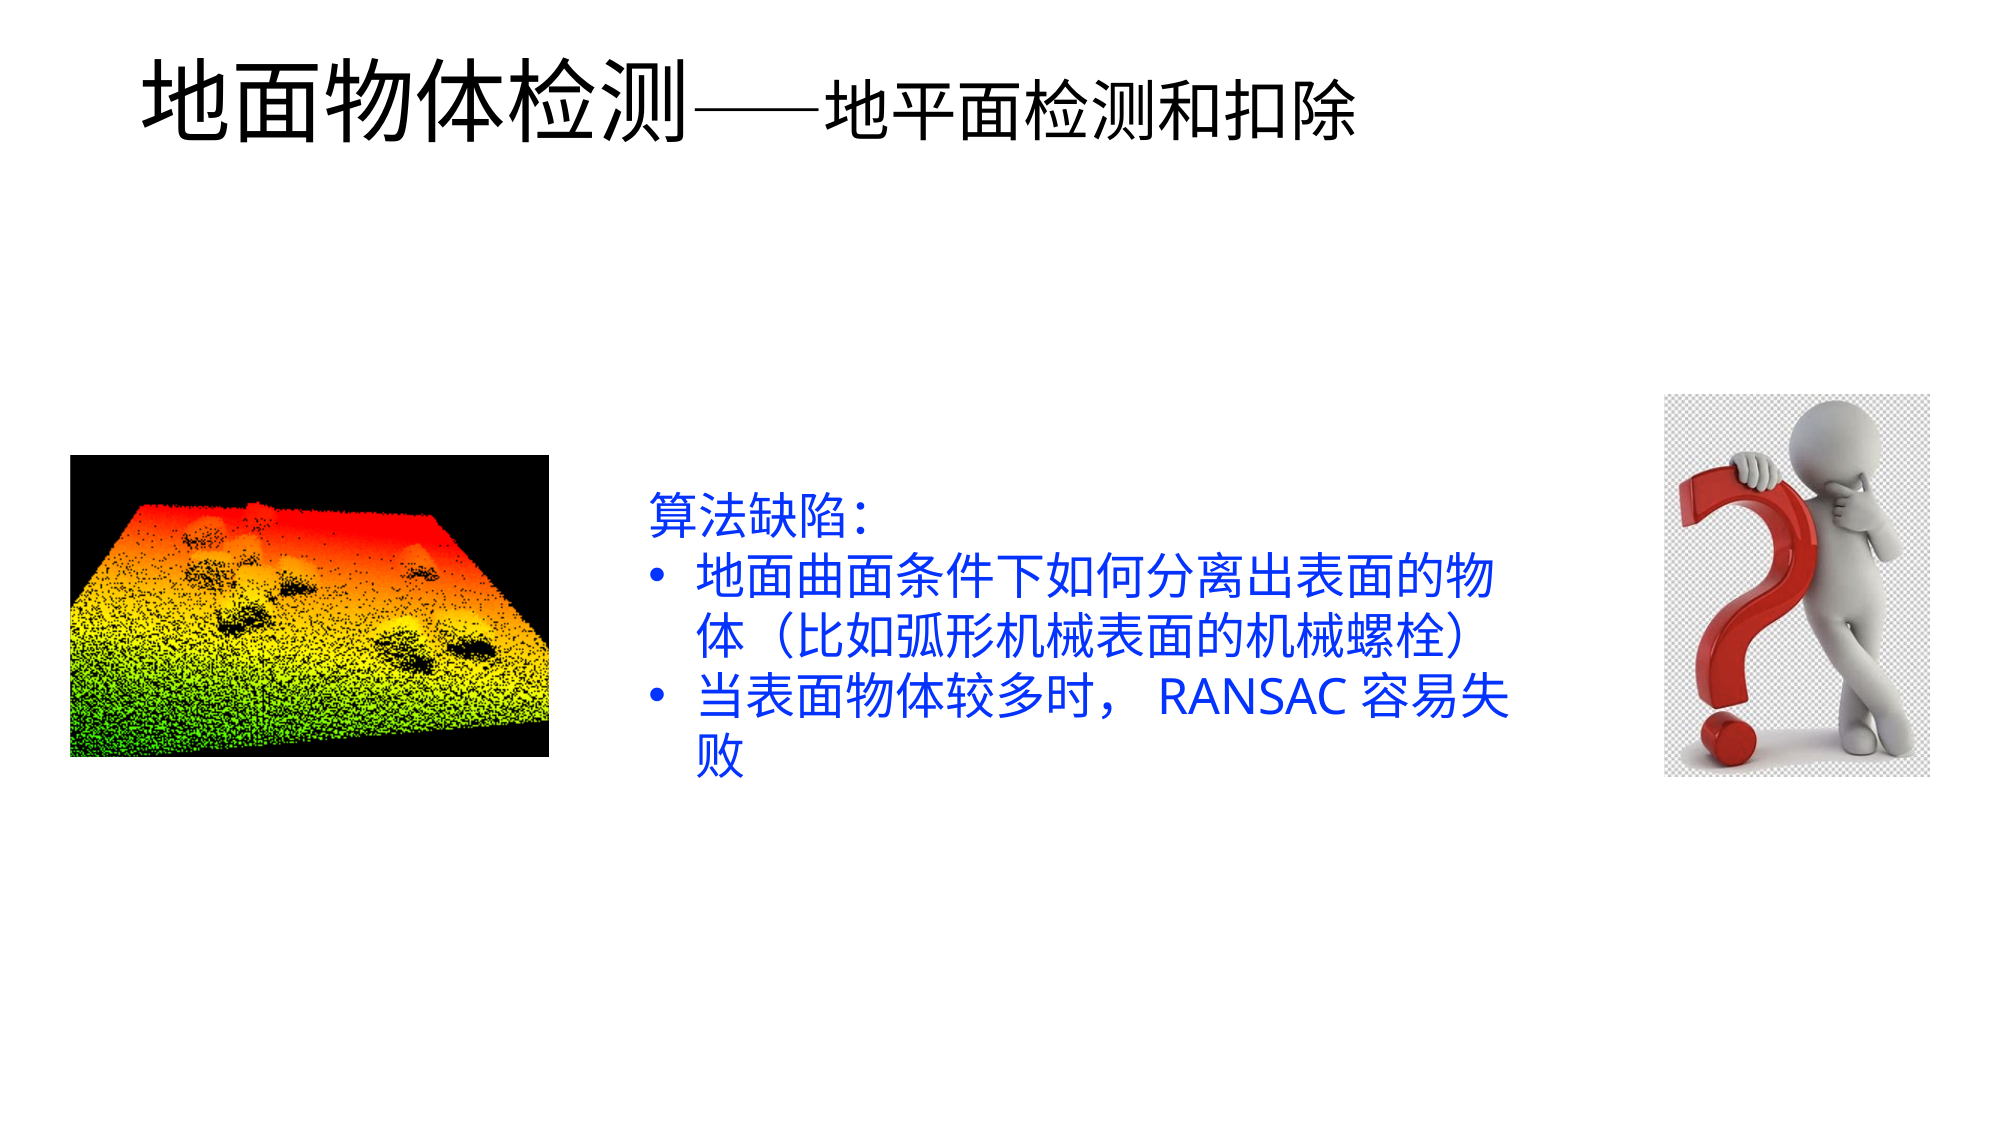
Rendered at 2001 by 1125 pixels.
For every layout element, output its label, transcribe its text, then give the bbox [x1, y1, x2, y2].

picture [1664, 394, 1930, 777]
title 地面物体检测——地平面检测和扣除 [124, 29, 1850, 182]
picture [70, 455, 549, 757]
text_box 算法缺陷： 地面曲面条件下如何分离出表面的物体（比如弧形机械表面的机械螺栓） 当表面物体较多时，RANSAC容易失败 [633, 476, 1559, 792]
